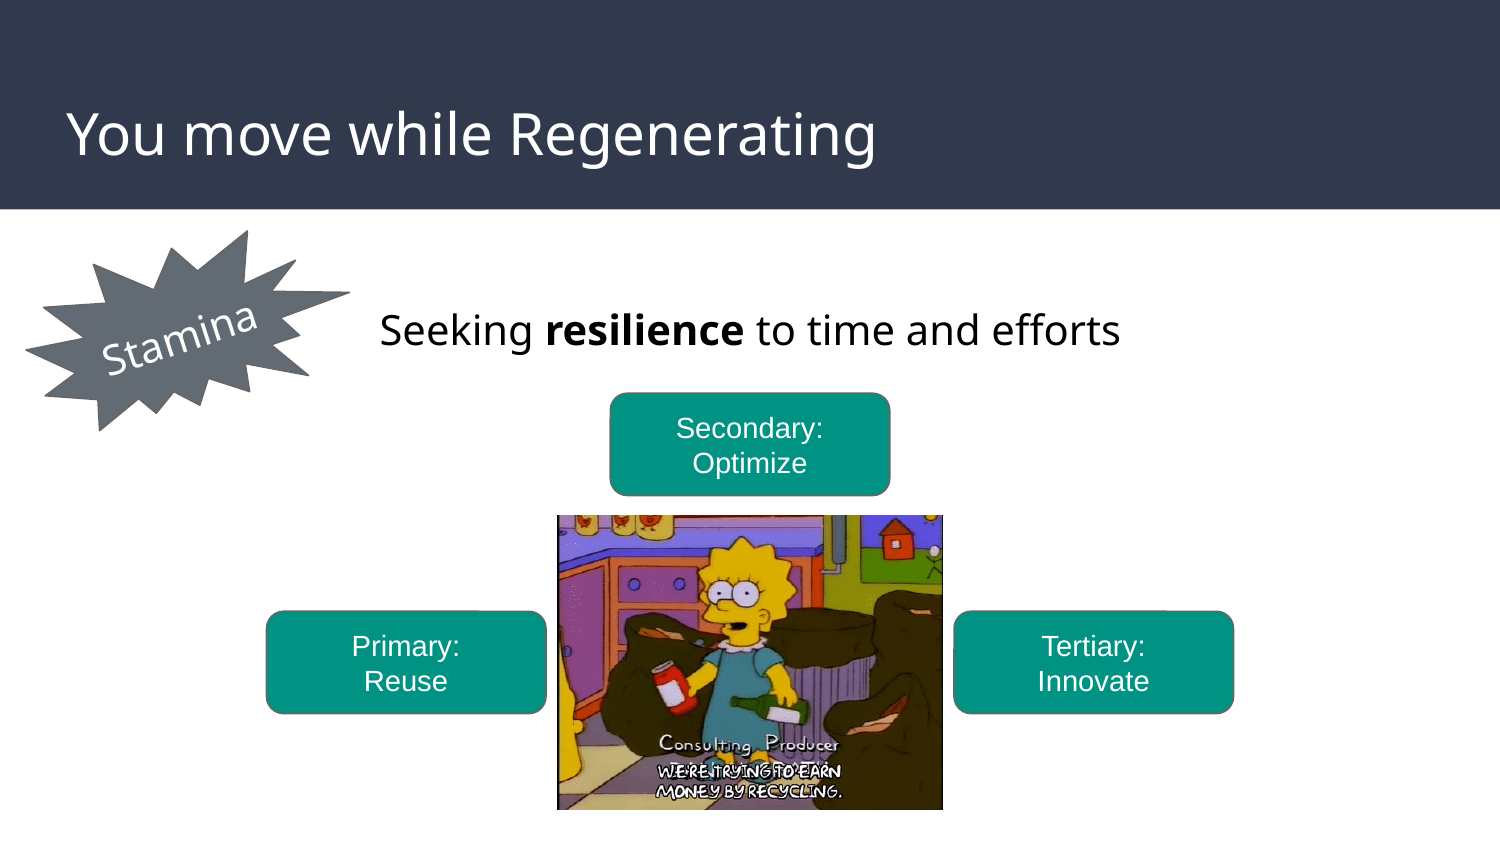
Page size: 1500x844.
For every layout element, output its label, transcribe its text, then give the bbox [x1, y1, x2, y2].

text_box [266, 392, 1234, 810]
title You move while Regenerating [51, 82, 1449, 185]
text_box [25, 230, 350, 431]
text_box Seeking resilience to time and efforts [364, 288, 1243, 374]
